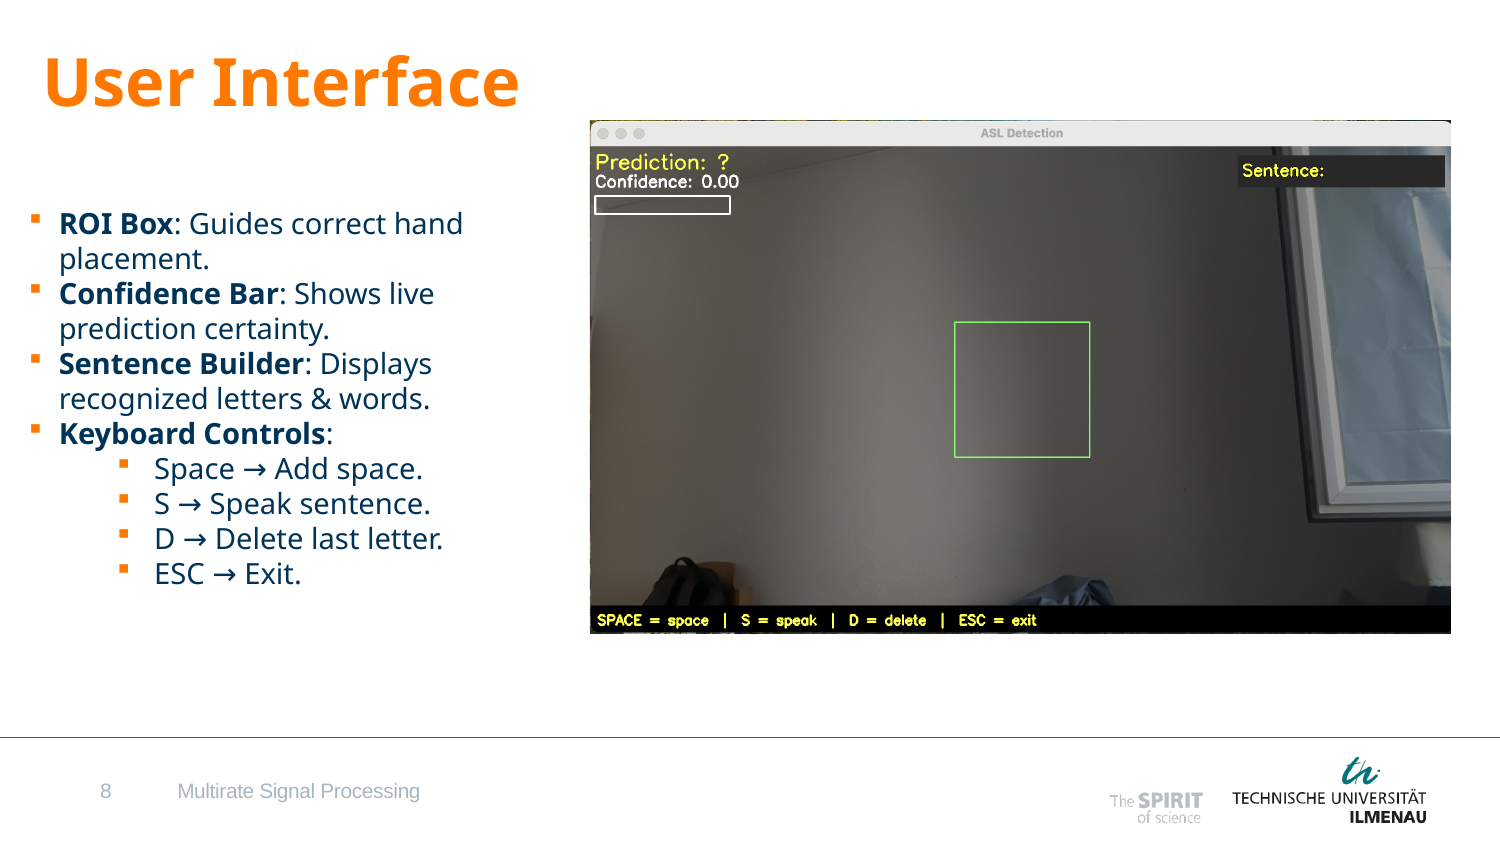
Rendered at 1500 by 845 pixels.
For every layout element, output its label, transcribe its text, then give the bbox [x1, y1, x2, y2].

list ROI Box: Guides correct hand placement. Confidence Bar: Shows live prediction certainty. Sentence Builder: Displays recognized letters & words. Keyboard Controls: Space → Add space. S → Speak sentence. D → Delete last letter. ESC → Exit. [13, 197, 577, 609]
picture [1101, 752, 1426, 829]
picture [589, 120, 1452, 634]
title User Interface [42, 40, 1405, 182]
slide_number 8 [41, 777, 112, 803]
